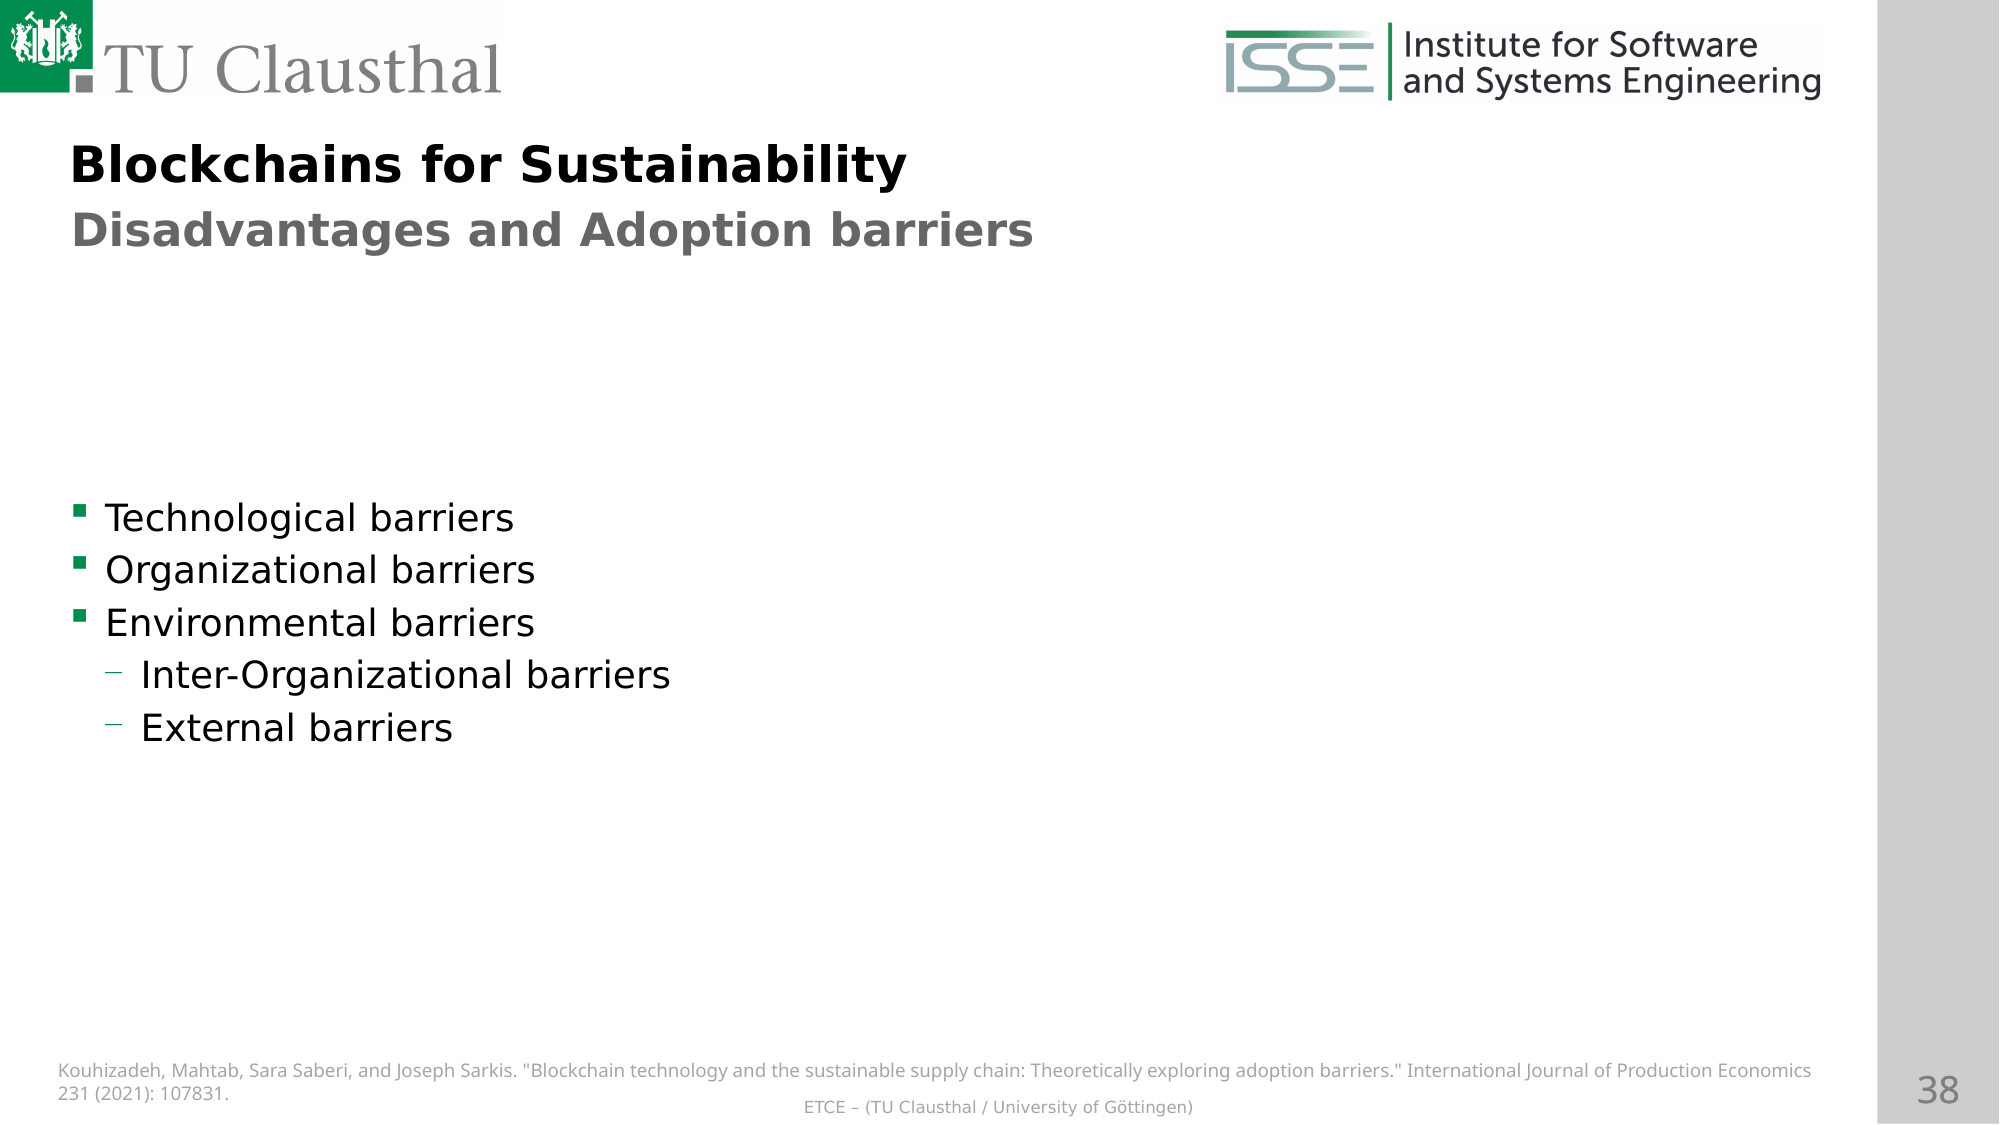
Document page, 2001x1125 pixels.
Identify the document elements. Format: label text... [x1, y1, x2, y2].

text_box Technological barriers Organizational barriers Environmental barriers Inter-Organizational barriers External barriers [55, 208, 1818, 1034]
picture [1218, 22, 1826, 107]
picture [0, 0, 501, 93]
text_box Kouhizadeh, Mahtab, Sara Saberi, and Joseph Sarkis. "Blockchain technology and the sustainable supply chain: Theoretically exploring adoption barriers." International Journal of Production Economics 231 (2021): 107831. [43, 1051, 1844, 1112]
text_box Blockchains for Sustainability [55, 125, 1818, 207]
text_box Disadvantages and Adoption barriers [70, 188, 1769, 269]
